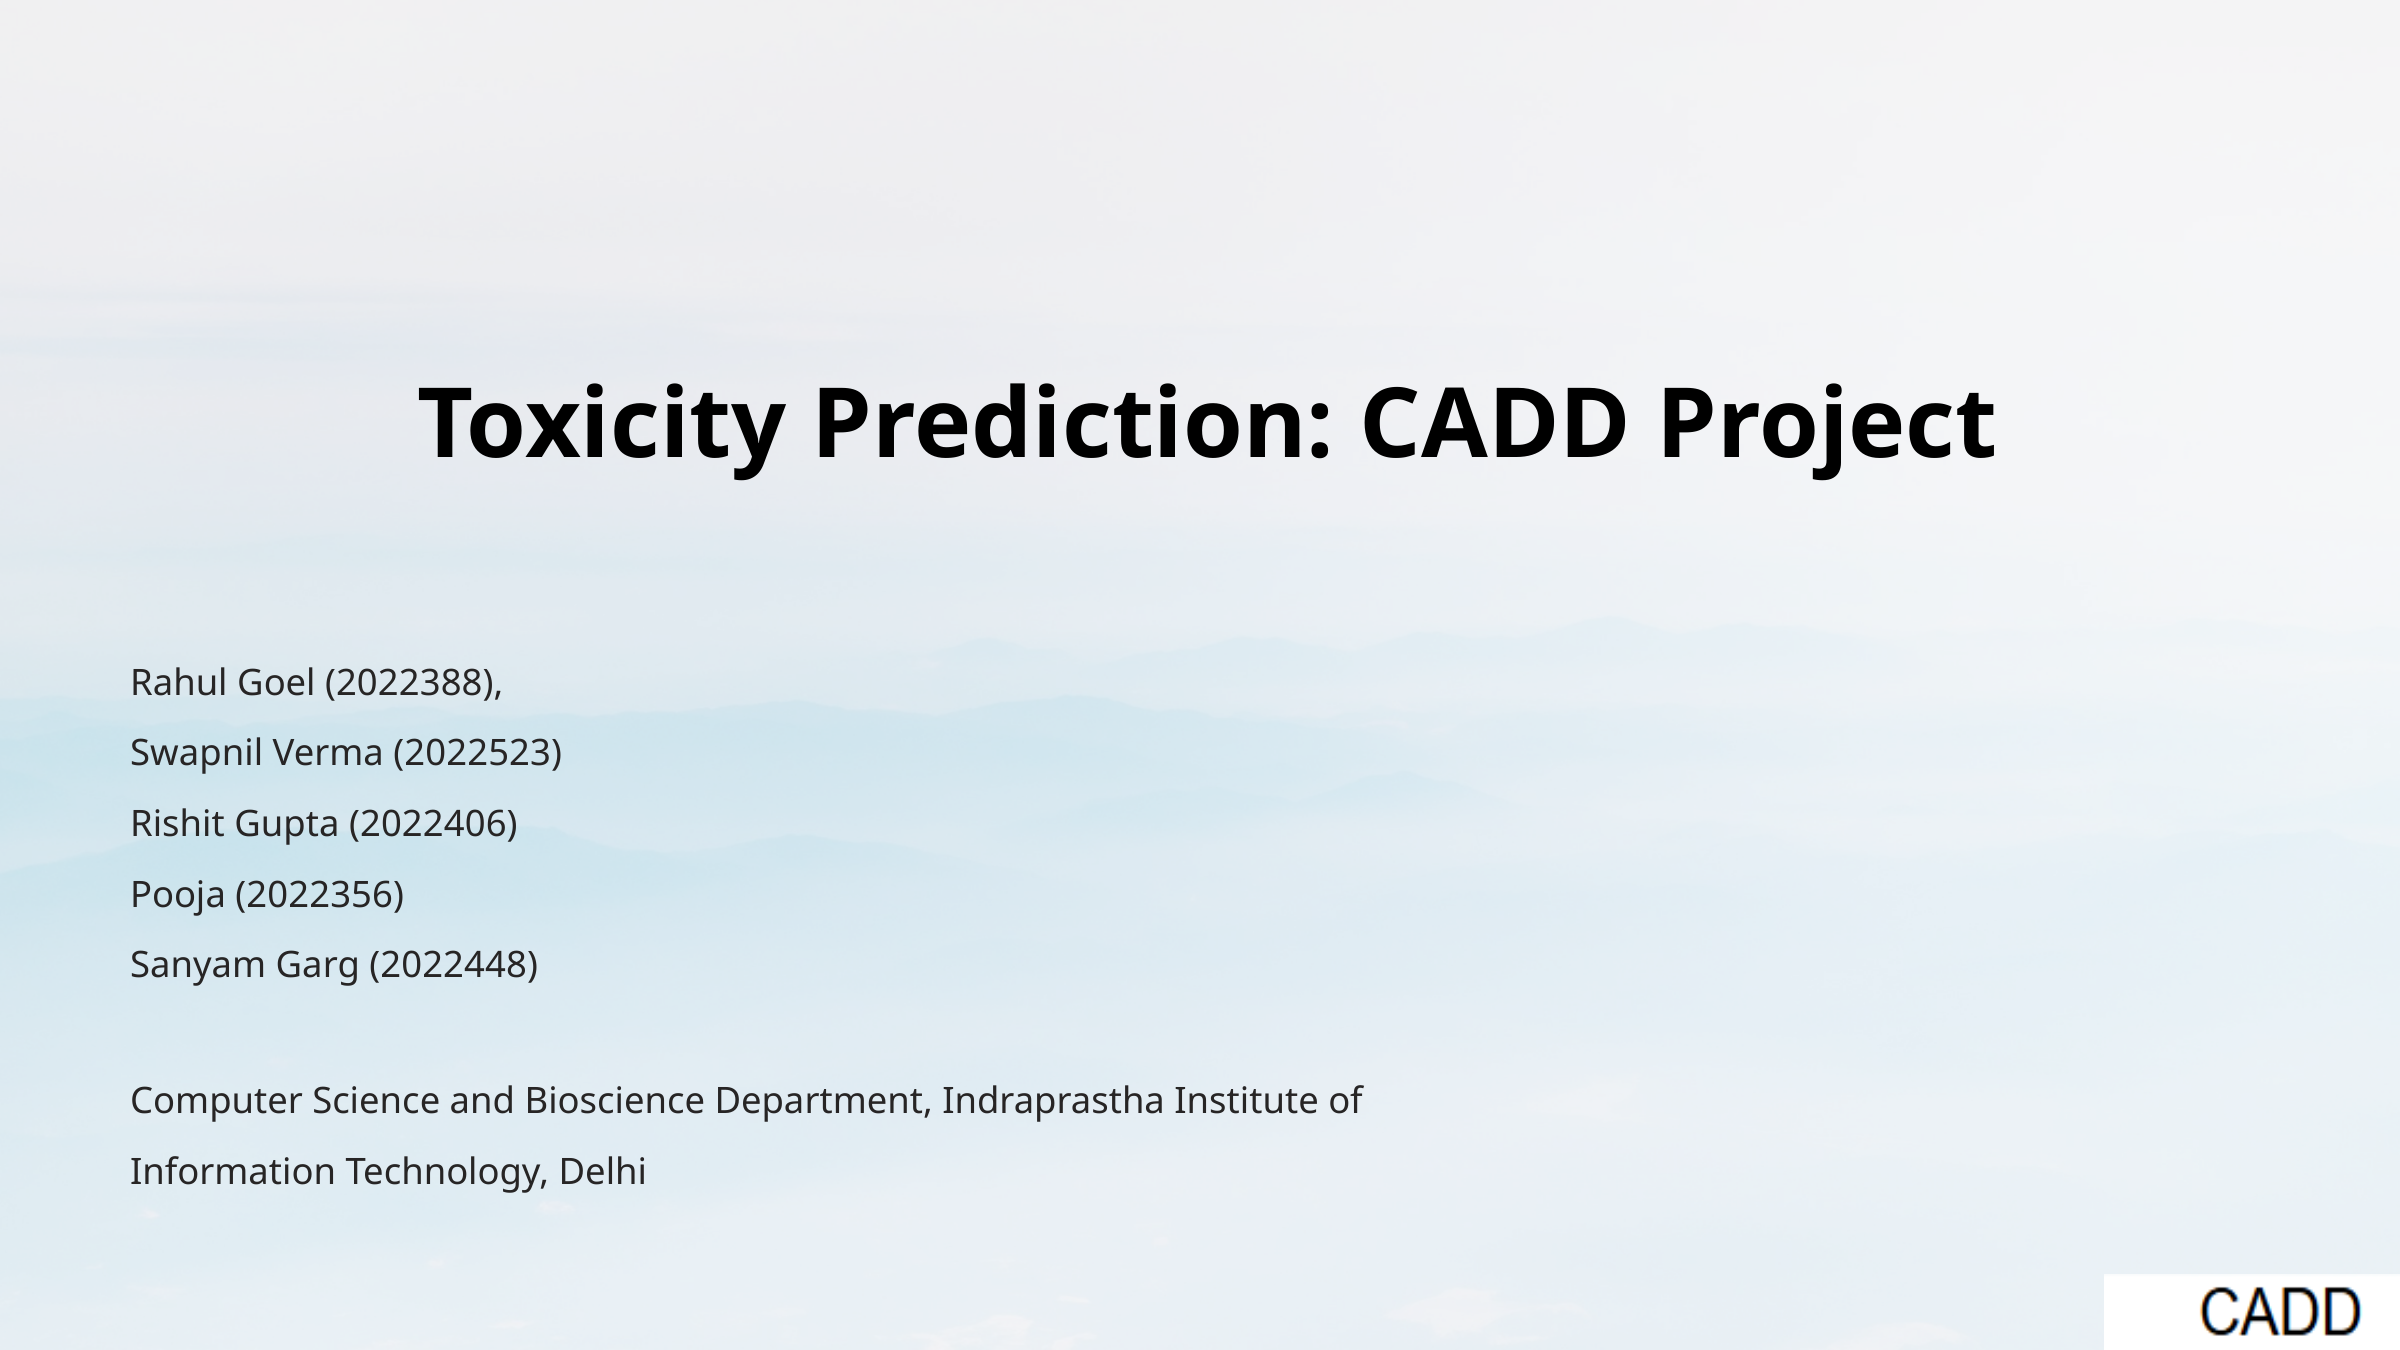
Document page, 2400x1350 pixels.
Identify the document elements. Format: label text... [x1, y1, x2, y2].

text_box Computer Science and Bioscience Department, Indraprastha Institute of Information Technology, Delhi [130, 1050, 1370, 1161]
text_box Rahul Goel (2022388), Swapnil Verma (2022523) Rishit Gupta (2022406) Pooja (2022356) Sanyam Garg (2022448) [130, 631, 1370, 1050]
text_box Toxicity Prediction: CADD Project [130, 331, 2286, 576]
picture [2104, 1271, 2400, 1350]
